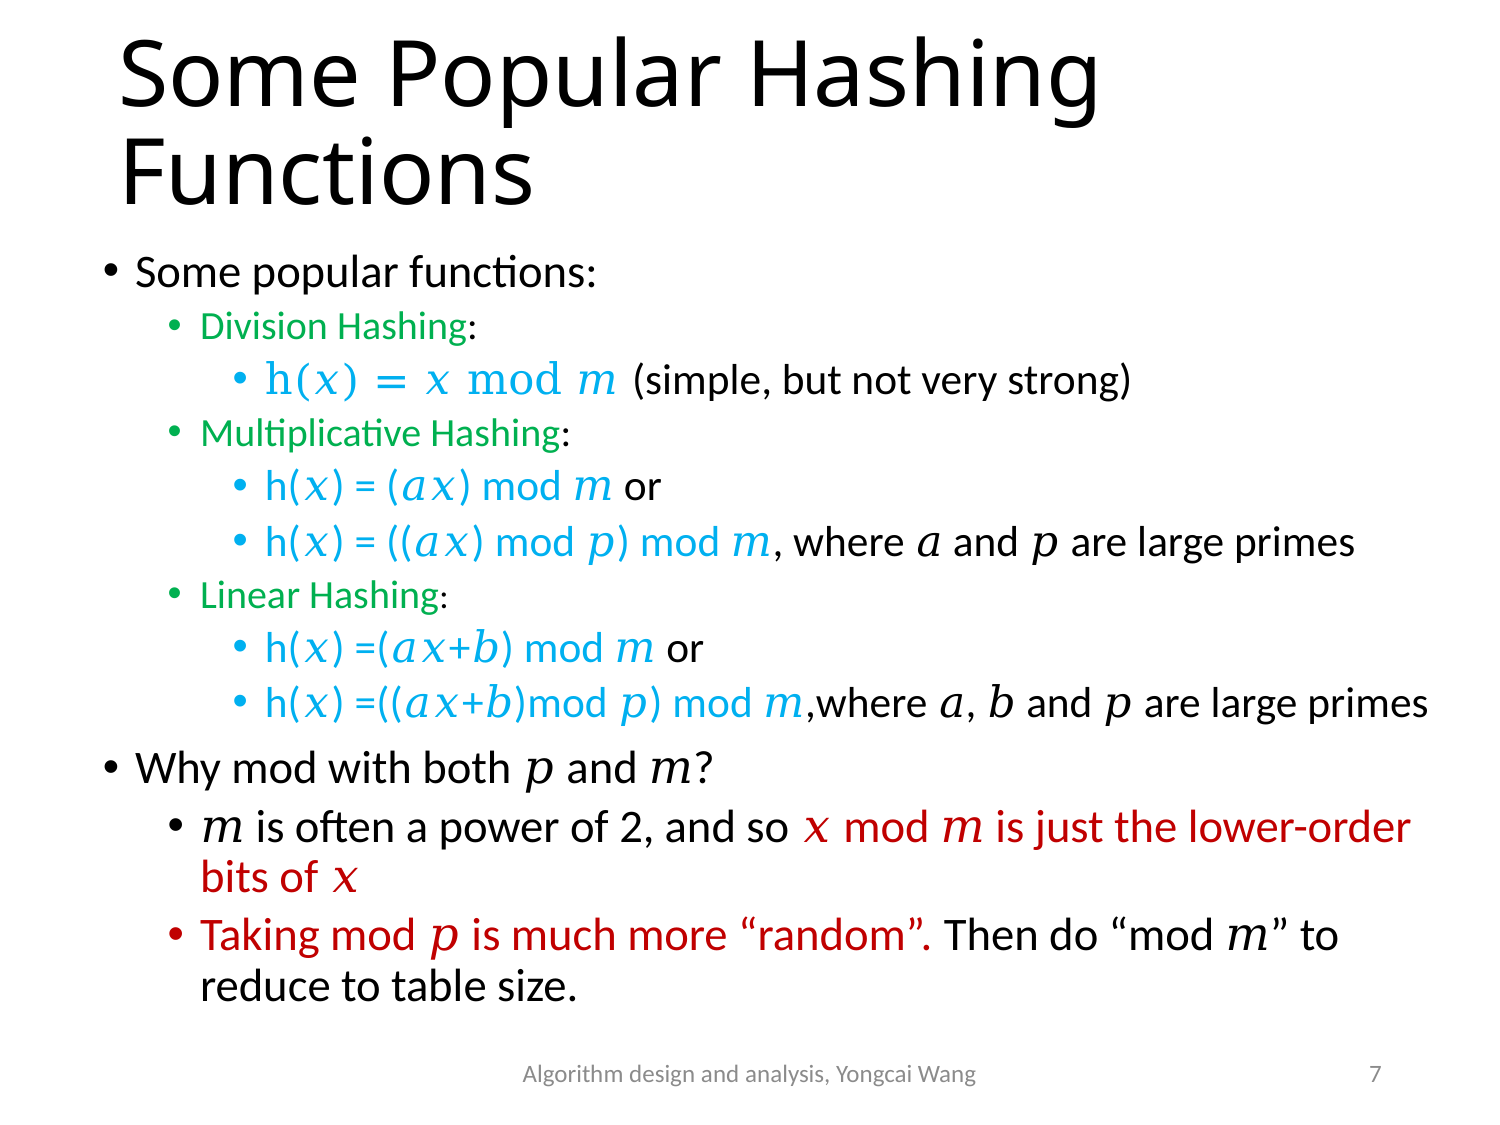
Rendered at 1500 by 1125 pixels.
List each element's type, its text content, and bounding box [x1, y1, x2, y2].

footer Algorithm design and analysis, Yongcai Wang [496, 1042, 1004, 1103]
slide_number 7 [1059, 1042, 1397, 1103]
title Some Popular Hashing Functions [103, 59, 1397, 193]
